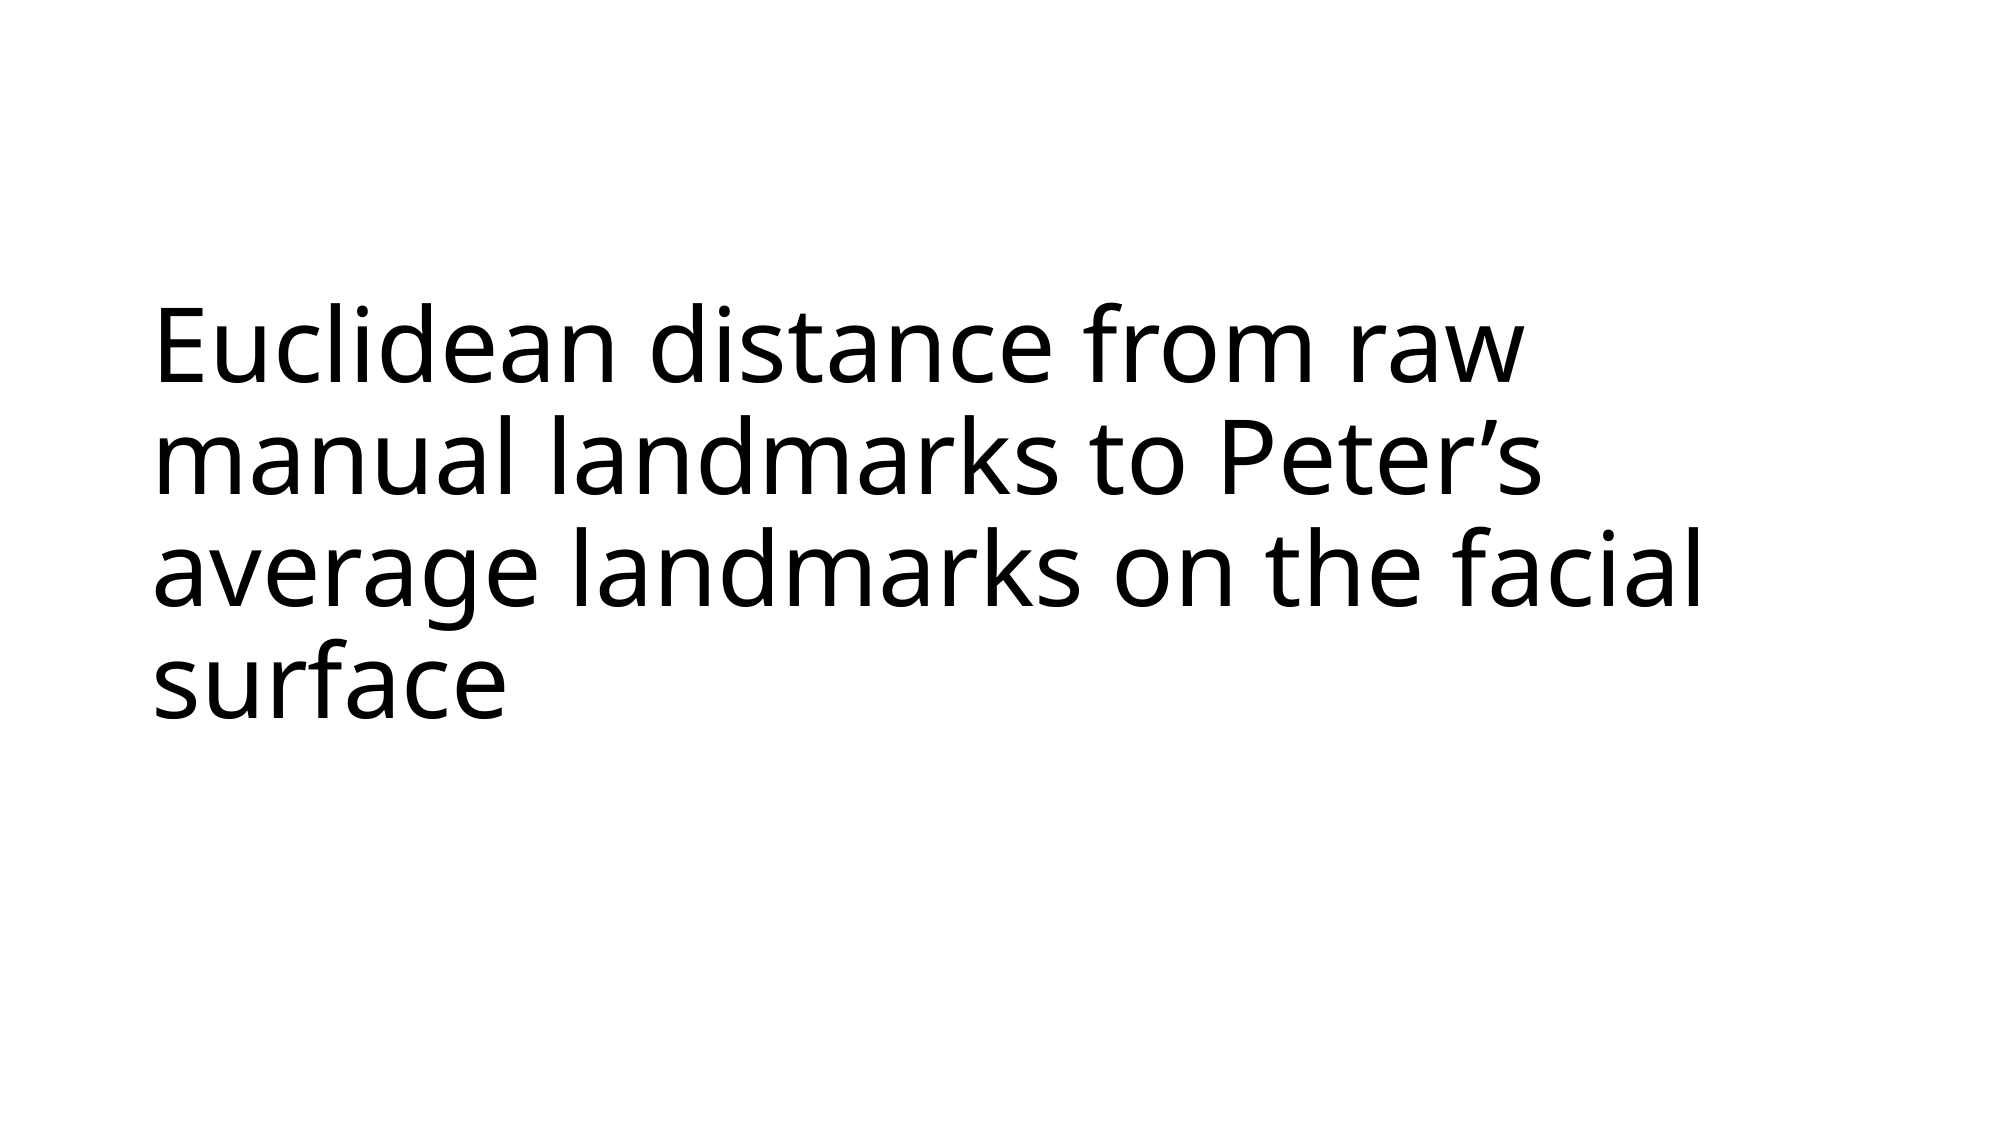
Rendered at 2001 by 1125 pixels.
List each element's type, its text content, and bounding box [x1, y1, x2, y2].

title Euclidean distance from raw manual landmarks to Peter’s average landmarks on the facial surface [136, 280, 1862, 749]
